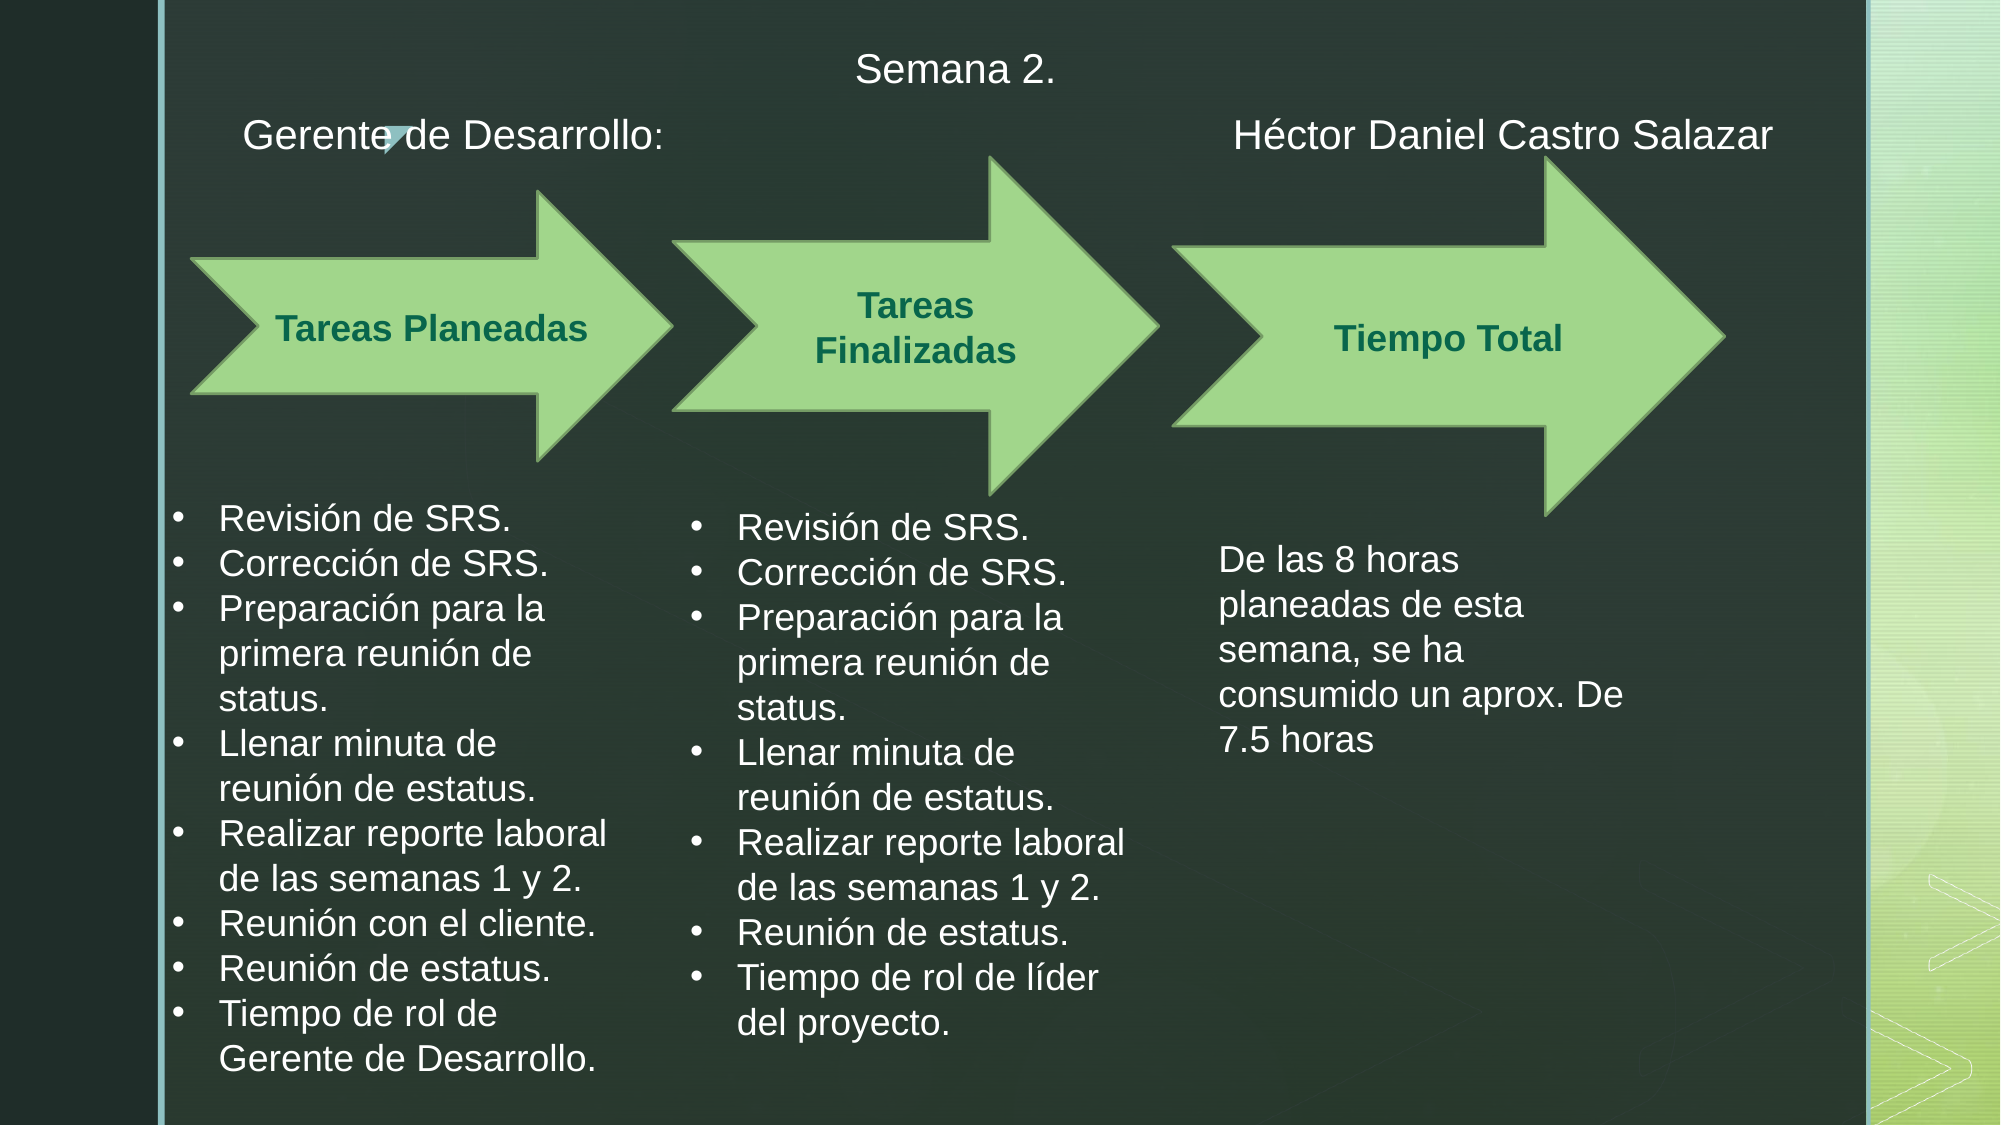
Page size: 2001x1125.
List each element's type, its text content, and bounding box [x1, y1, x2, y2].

text_box De las 8 horas planeadas de esta semana, se ha consumido un aprox. De 7.5 horas [1203, 527, 1652, 813]
picture [1871, 0, 2001, 1125]
text_box Tareas Finalizadas [672, 156, 1160, 495]
text_box Gerente de Desarrollo: [227, 99, 691, 165]
text_box Tiempo Total [1172, 165, 1725, 516]
text_box Revisión de SRS. Corrección de SRS. Preparación para la primera reunión de status. Llenar minuta de reunión de estatus. Realizar reporte laboral de las semanas 1 y 2. Reunión con el cliente. Reunión de estatus. Tiempo de rol de Gerente de Desarrollo. [156, 486, 639, 1087]
text_box Héctor Daniel Castro Salazar [1218, 99, 1807, 165]
text_box Semana 2. [839, 34, 1161, 100]
text_box Revisión de SRS. Corrección de SRS. Preparación para la primera reunión de status. Llenar minuta de reunión de estatus. Realizar reporte laboral de las semanas 1 y 2. Reunión de estatus. Tiempo de rol de líder del proyecto. [675, 495, 1157, 1051]
text_box Tareas Planeadas [190, 190, 673, 462]
